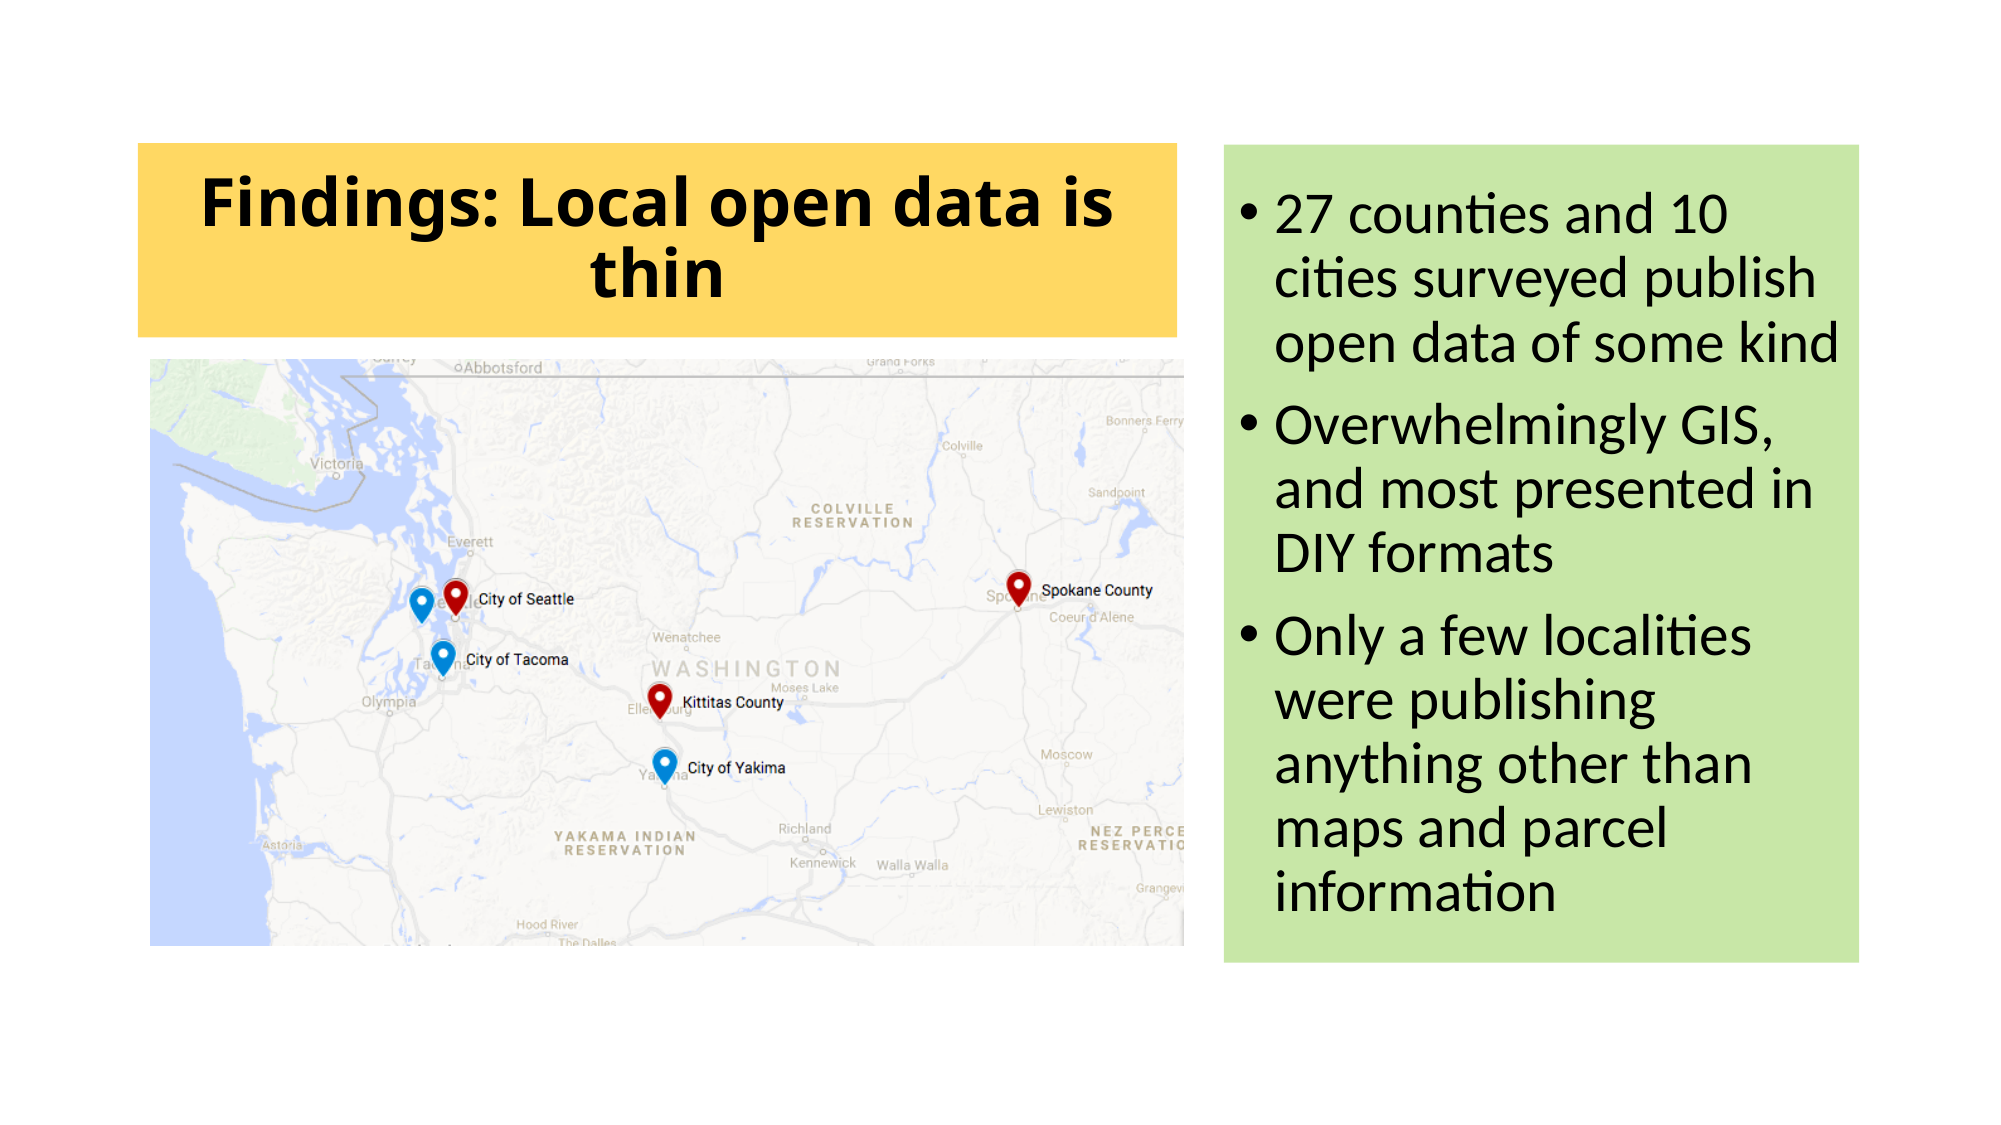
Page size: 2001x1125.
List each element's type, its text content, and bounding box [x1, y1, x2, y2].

picture [150, 359, 1184, 946]
list 27 counties and 10 cities surveyed publish open data of some kind Overwhelmingly GIS, and most presented in DIY formats Only a few localities were publishing anything other than maps and parcel information [1223, 144, 1860, 963]
title Findings: Local open data is thin [137, 143, 1178, 338]
